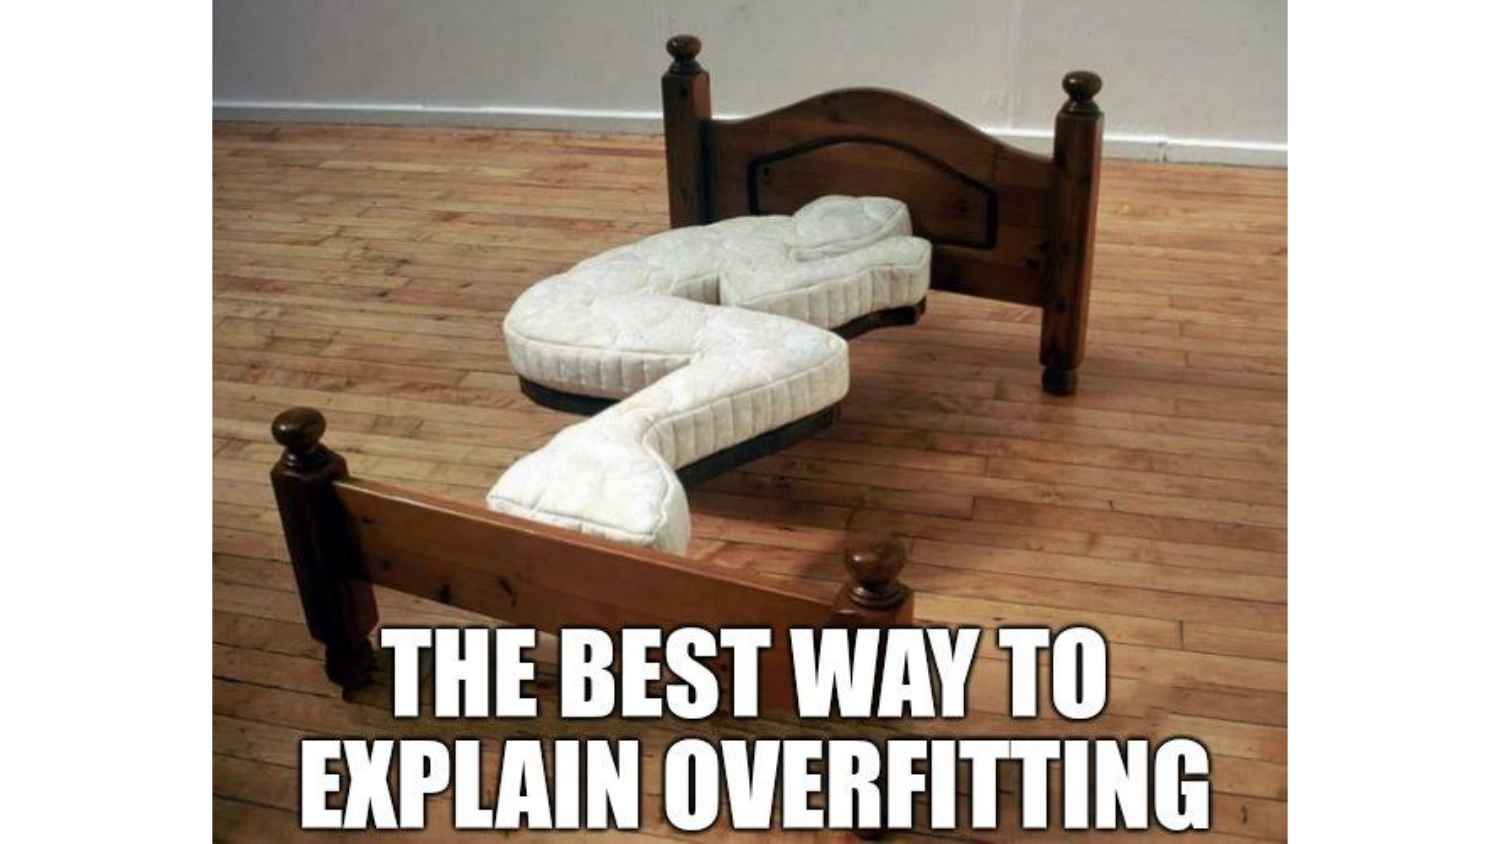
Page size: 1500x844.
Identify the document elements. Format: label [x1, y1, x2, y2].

picture [212, 0, 1288, 844]
